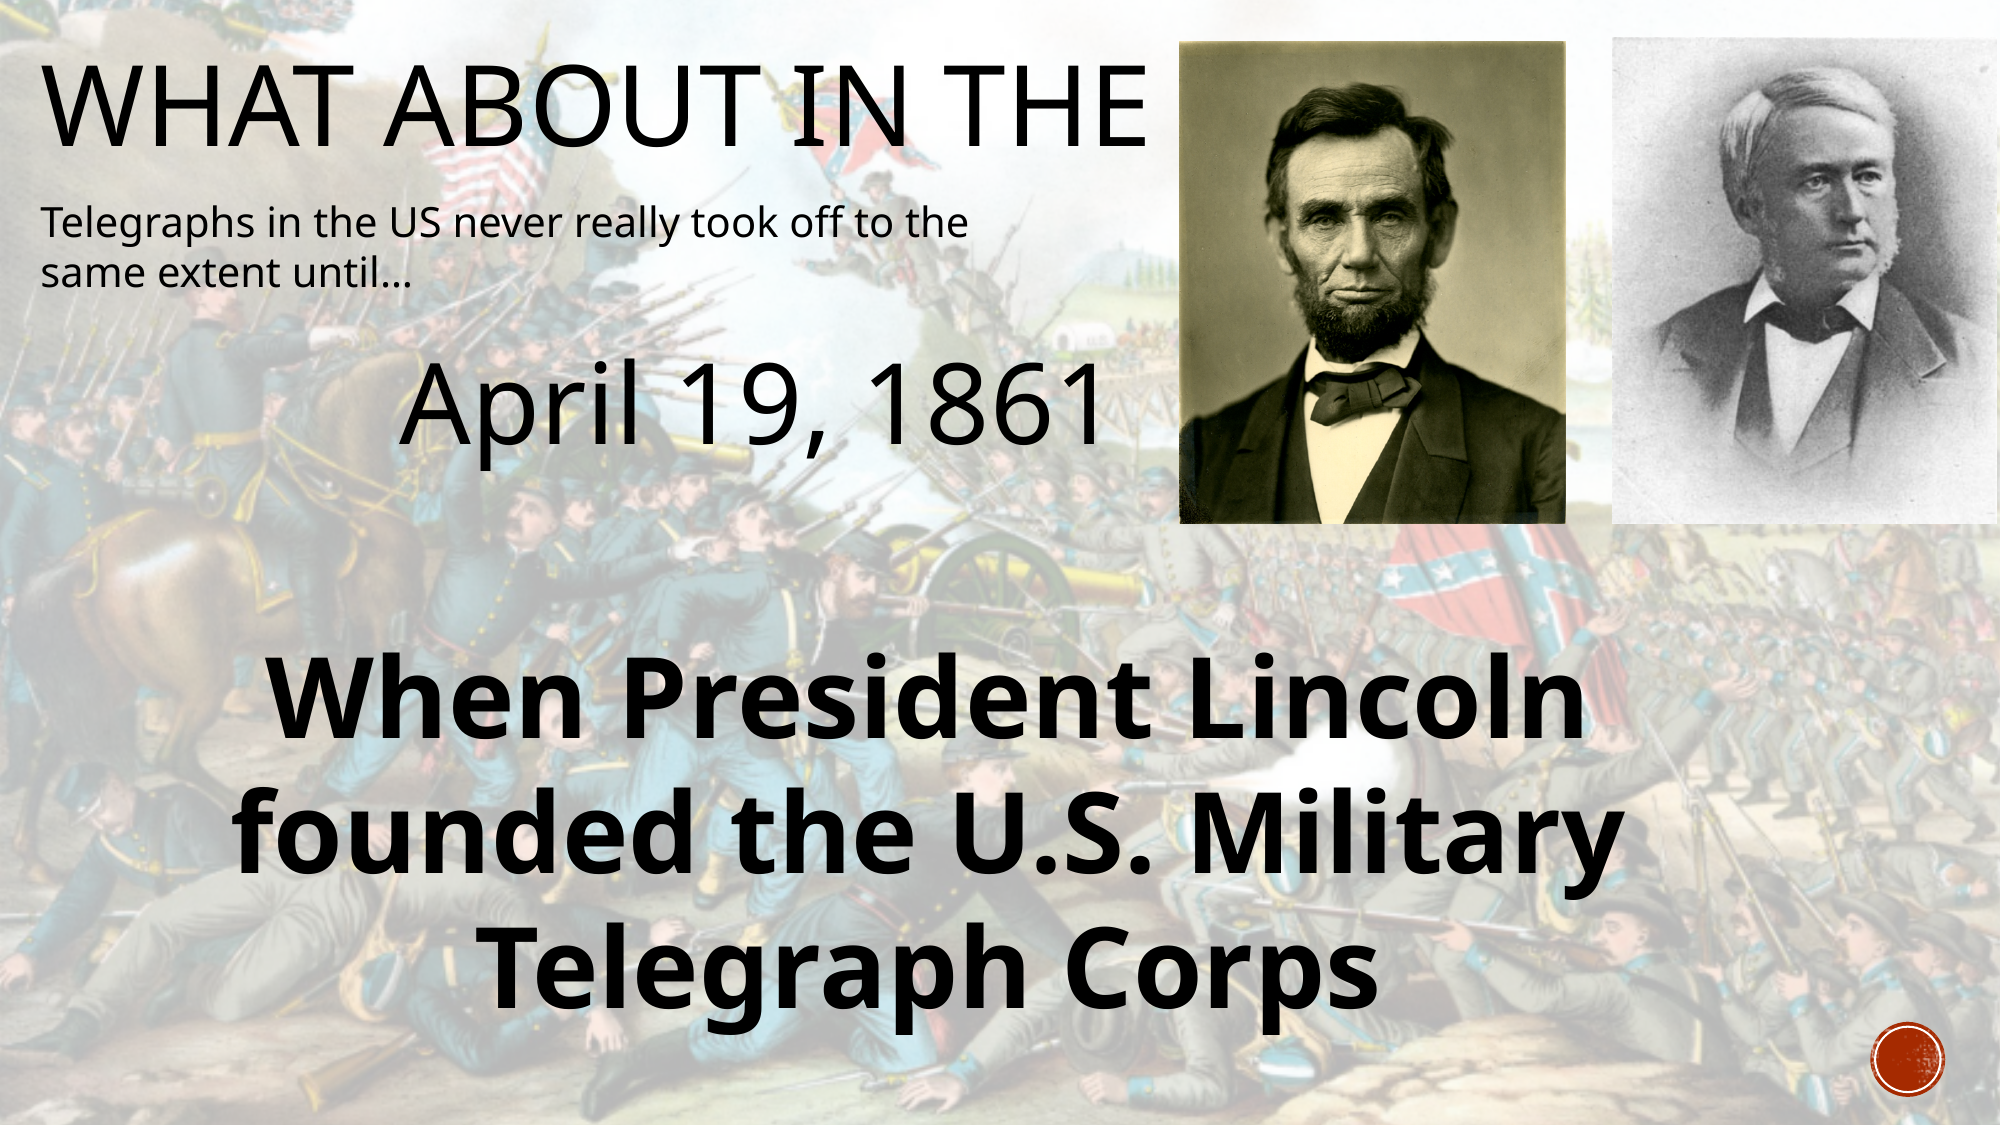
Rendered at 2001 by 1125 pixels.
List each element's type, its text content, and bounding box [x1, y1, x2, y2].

text_box April 19, 1861 [384, 324, 1135, 475]
picture [1179, 41, 1566, 524]
text_box [909, 404, 1060, 483]
picture [1612, 37, 1997, 524]
list Telegraphs in the US never really took off to the same extent until… [25, 188, 1060, 618]
title What about in the us? [25, 0, 1676, 243]
text_box When President Lincoln founded the U.S. Military Telegraph Corps [25, 618, 1832, 1039]
